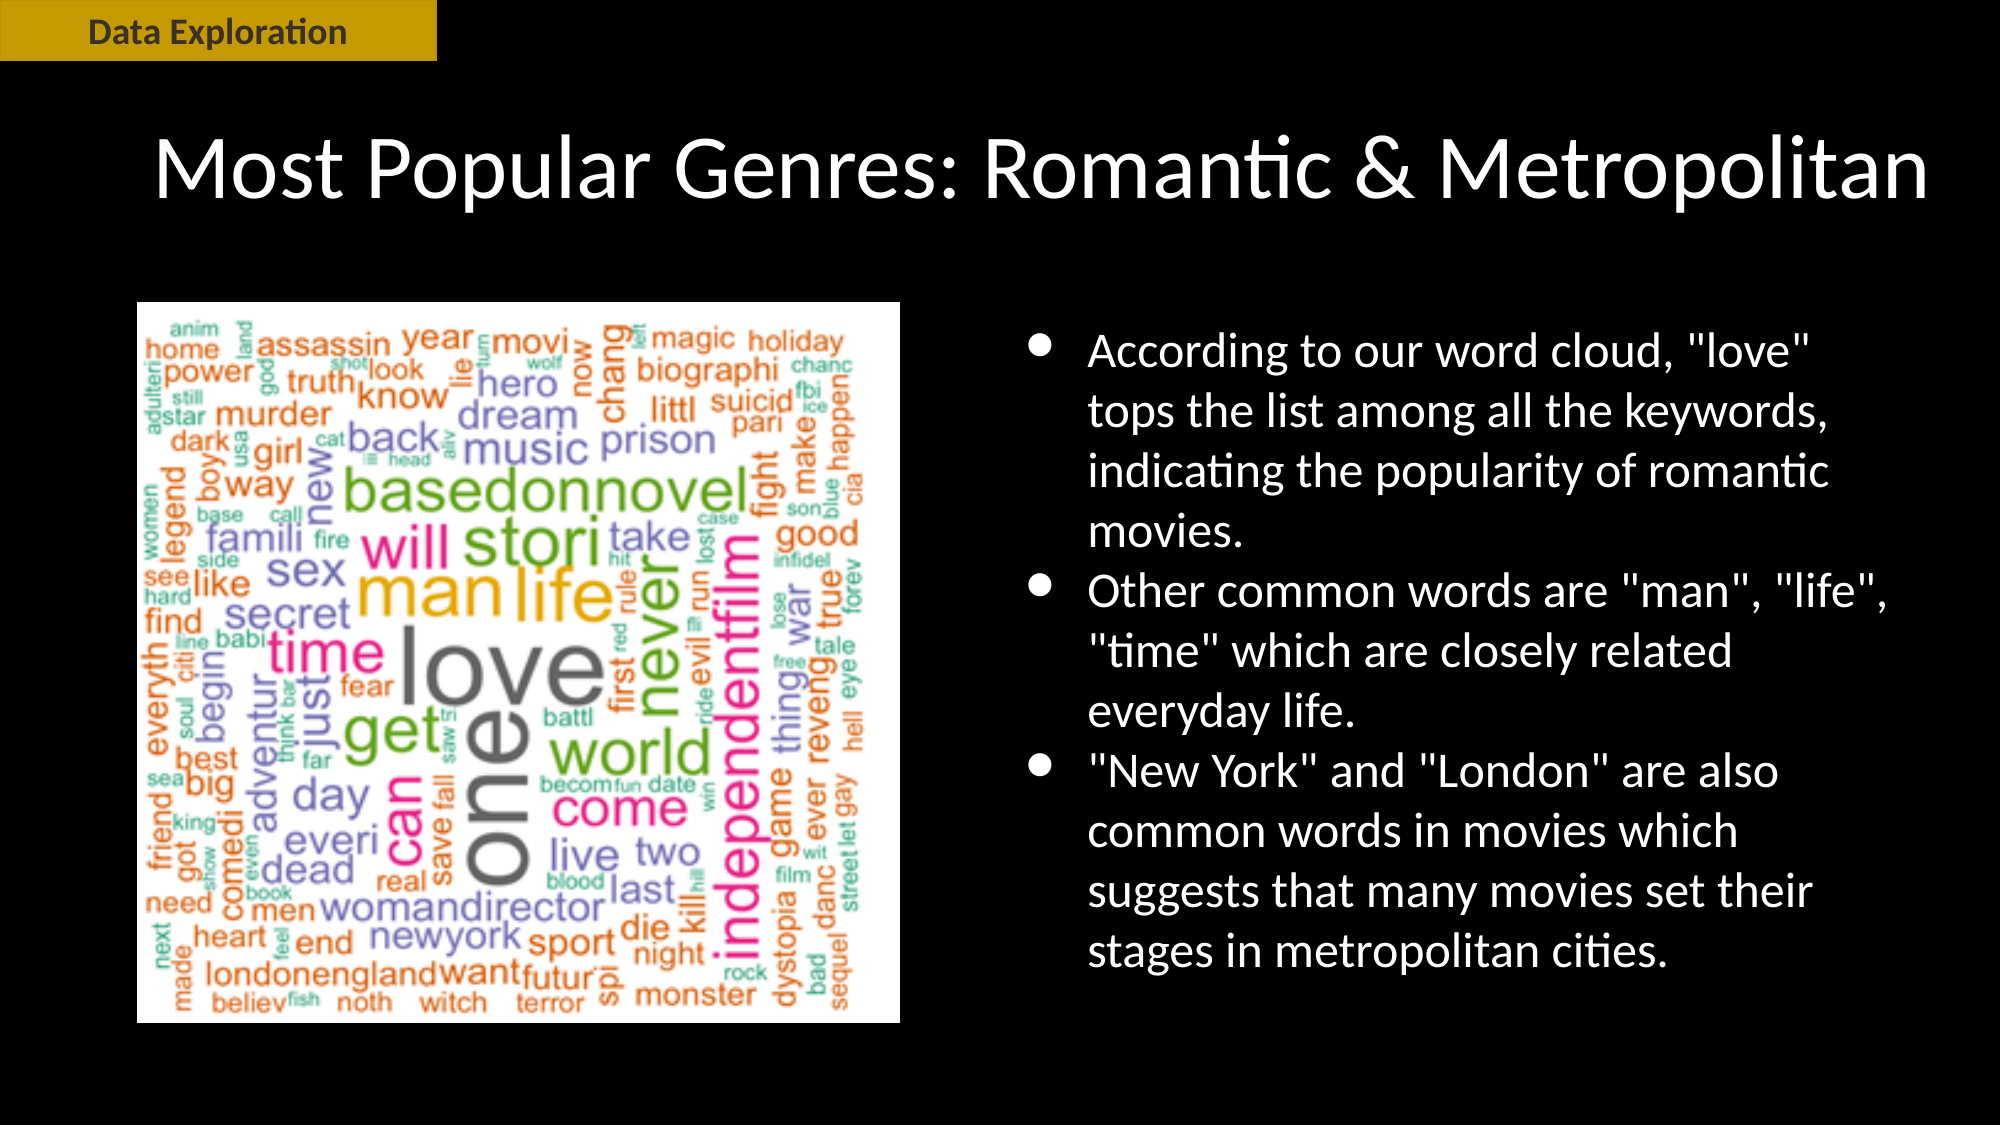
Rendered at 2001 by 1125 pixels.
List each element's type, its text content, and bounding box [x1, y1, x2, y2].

title Most Popular Genres: Romantic & Metropolitan [137, 59, 2000, 278]
text_box According to our word cloud, "love" tops the list among all the keywords, indicating the popularity of romantic movies. Other common words are "man", "life", "time" which are closely related everyday life. "New York" and "London" are also common words in movies which suggests that many movies set their stages in metropolitan cities. [997, 302, 1905, 1048]
text_box Data Exploration [0, 0, 436, 60]
picture [137, 301, 900, 1023]
